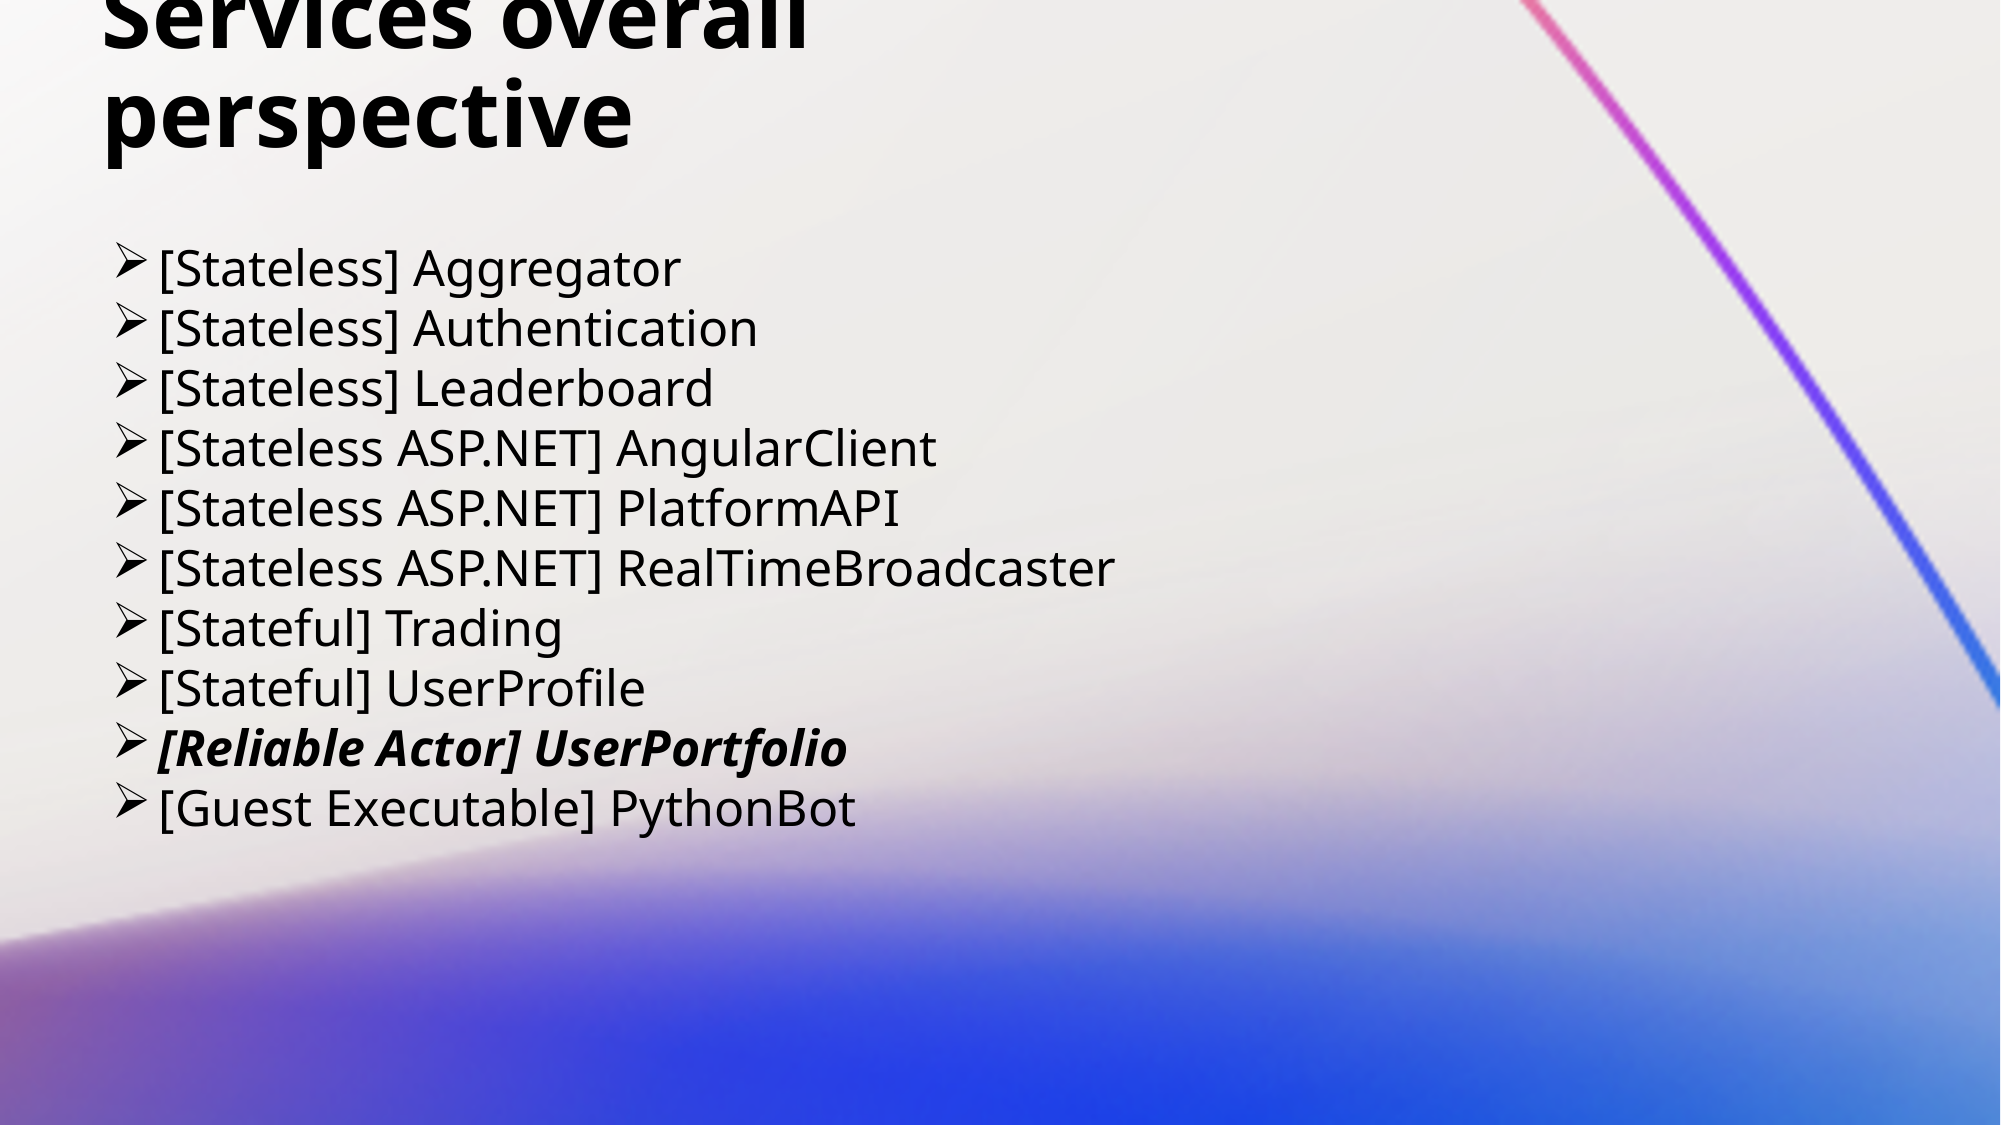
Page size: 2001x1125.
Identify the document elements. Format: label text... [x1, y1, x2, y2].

picture [0, 0, 2001, 1125]
text_box [Stateless] Aggregator [Stateless] Authentication [Stateless] Leaderboard [Stateless ASP.NET] AngularClient [Stateless ASP.NET] PlatformAPI [Stateless ASP.NET] RealTimeBroadcaster [Stateful] Trading [Stateful] UserProfile [Reliable Actor] UserPortfolio [Guest Executable] PythonBot [97, 229, 1141, 845]
title Services overall perspective [101, 44, 1225, 168]
